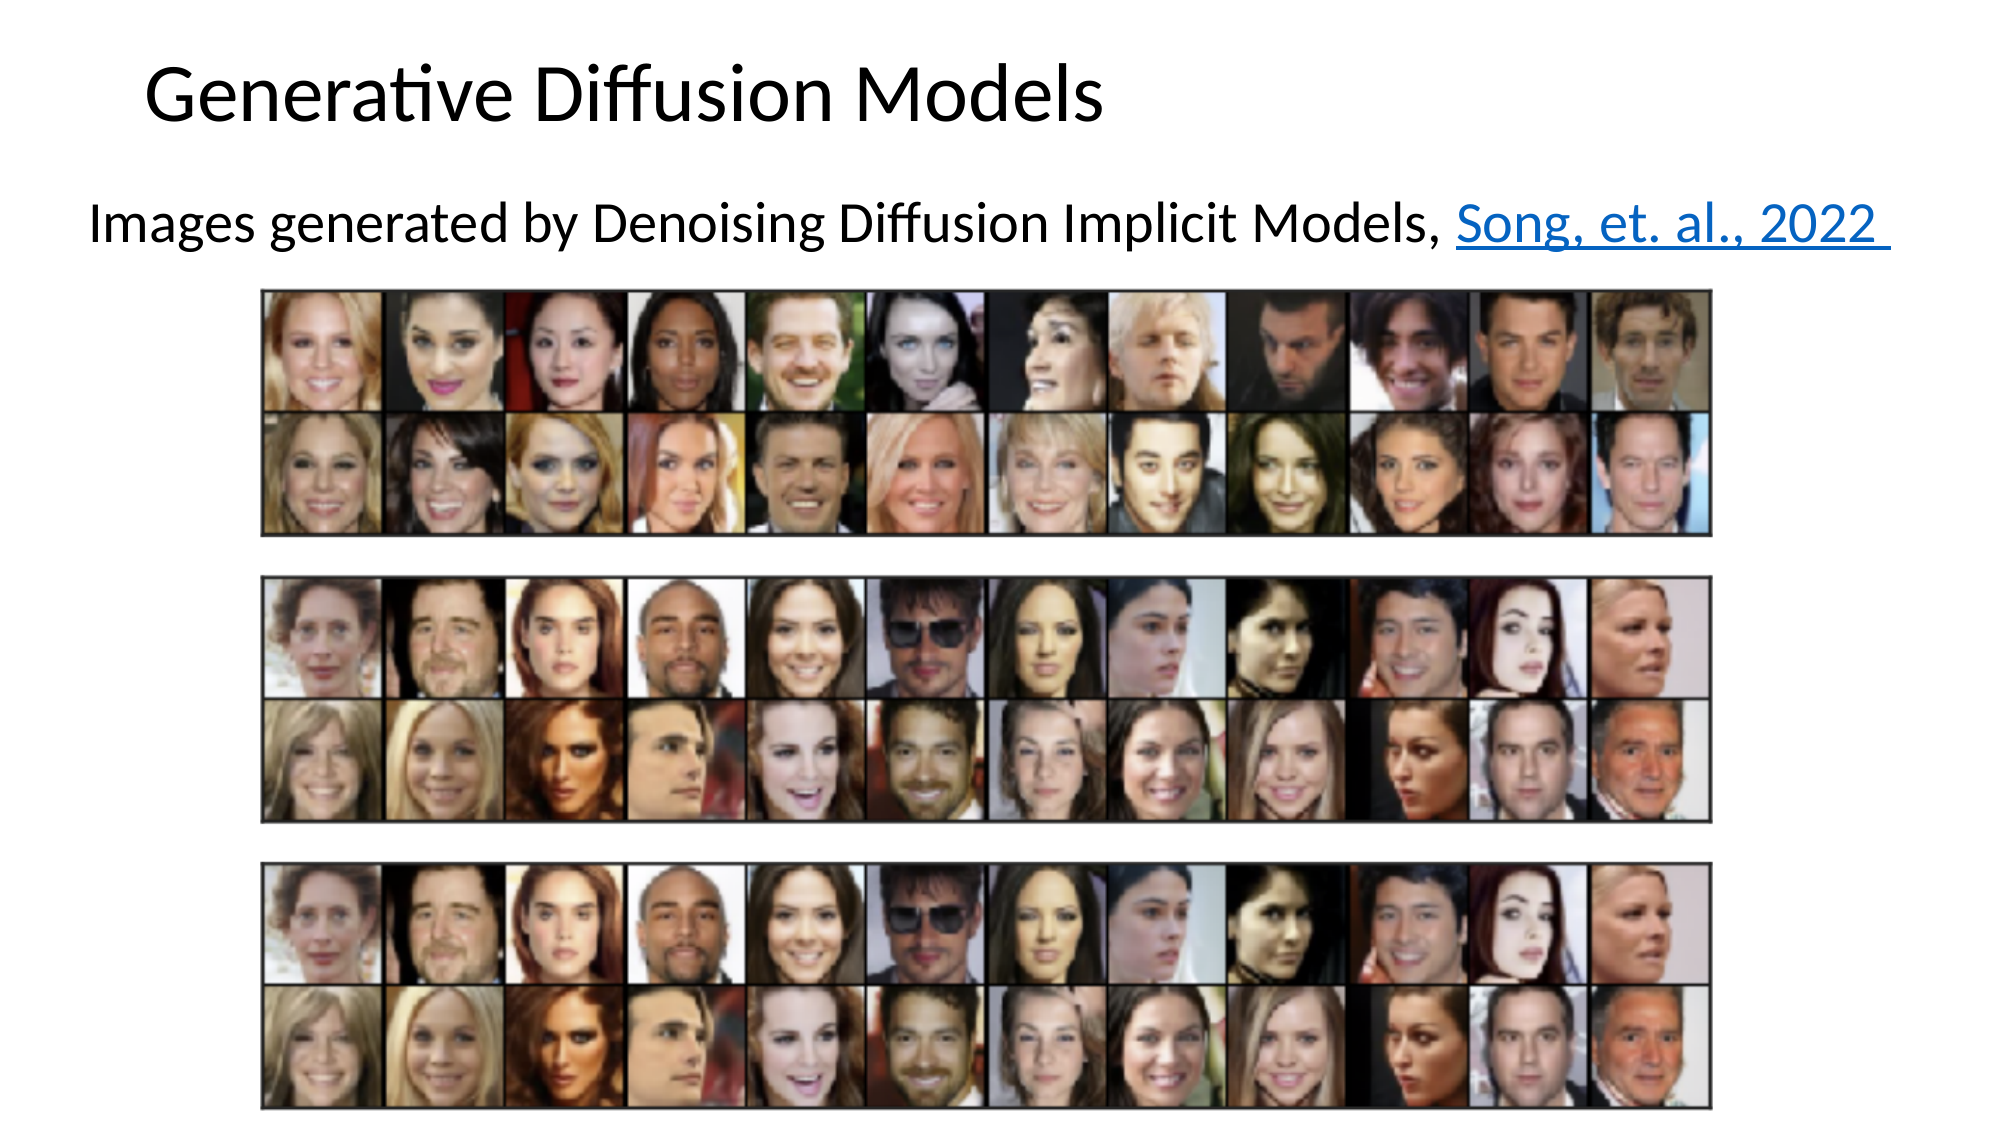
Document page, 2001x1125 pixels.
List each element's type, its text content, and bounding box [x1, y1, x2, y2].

title Generative Diffusion Models [129, 22, 1855, 166]
picture [238, 280, 1720, 1125]
list Images generated by Denoising Diffusion Implicit Models, Song, et. al., 2022 [73, 184, 1953, 268]
